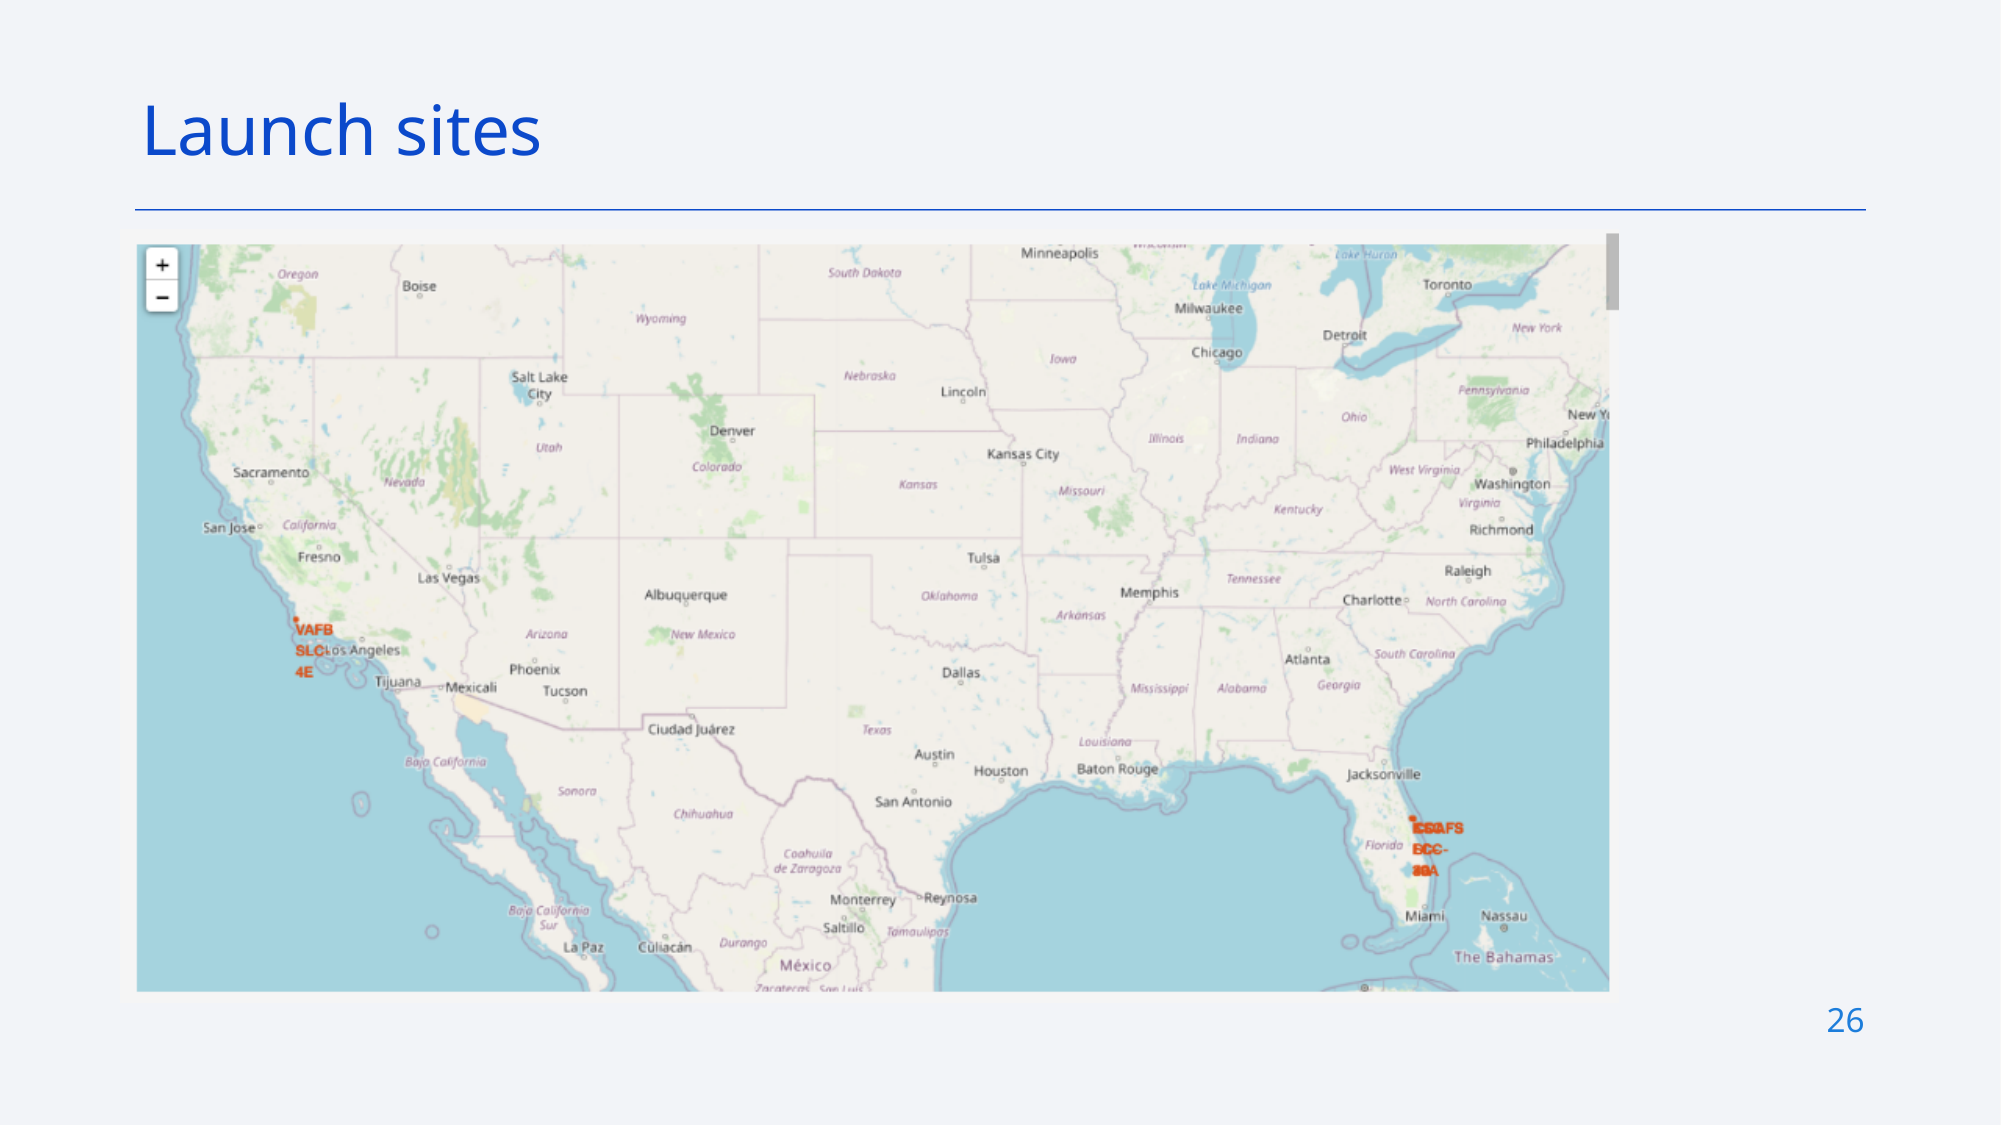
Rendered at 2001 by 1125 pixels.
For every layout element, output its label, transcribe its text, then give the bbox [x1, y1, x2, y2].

slide_number 26 [1429, 988, 1880, 1055]
text_box Launch sites [126, 88, 1852, 179]
picture [0, 0, 2001, 1125]
